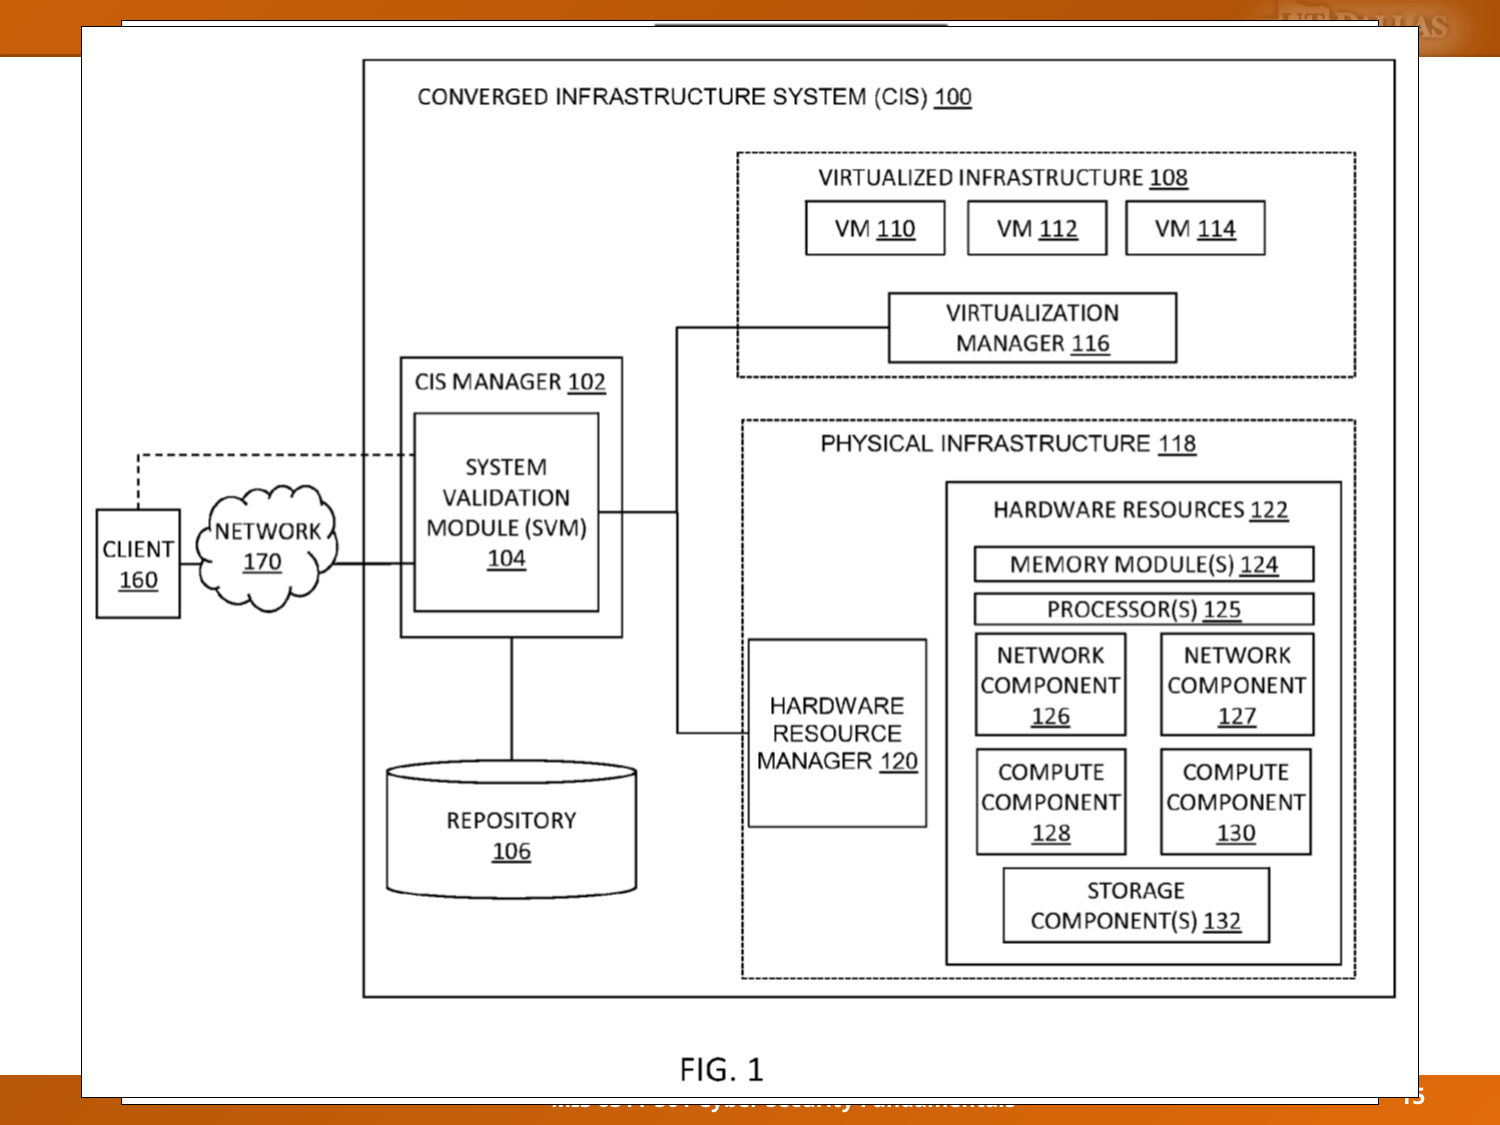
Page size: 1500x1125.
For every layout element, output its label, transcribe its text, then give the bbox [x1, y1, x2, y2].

picture [54, 0, 1500, 1125]
slide_number 15 [1350, 1076, 1475, 1120]
